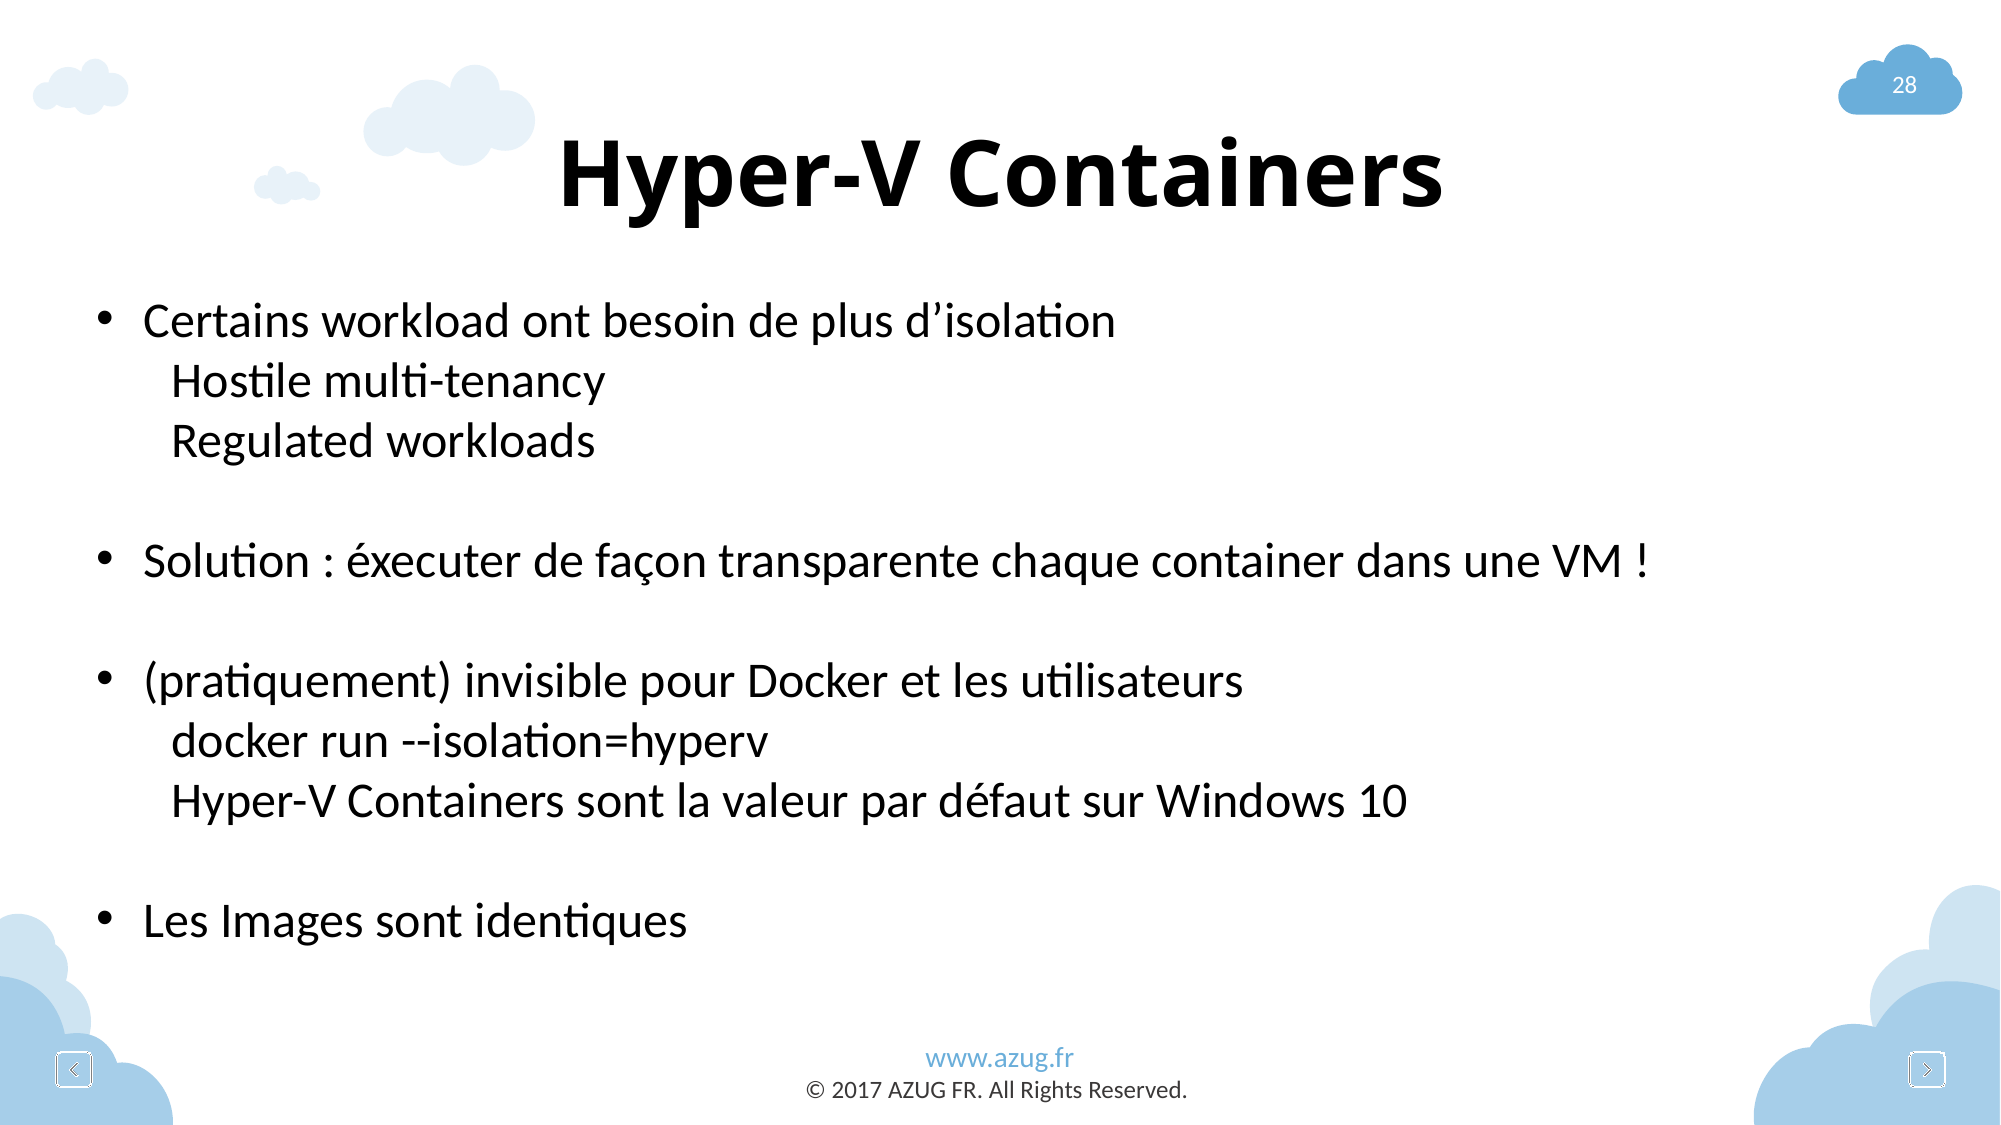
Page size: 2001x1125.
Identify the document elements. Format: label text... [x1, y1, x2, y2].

title Hyper-V Containers [138, 102, 1864, 252]
text_box Certains workload ont besoin de plus d’isolation Hostile multi-tenancy Regulated workloads Solution : éxecuter de façon transparente chaque container dans une VM ! (pratiquement) invisible pour Docker et les utilisateurs docker run --isolation=hyperv Hyper-V Containers sont la valeur par défaut sur Windows 10 Les Images sont identiques [81, 280, 1916, 955]
